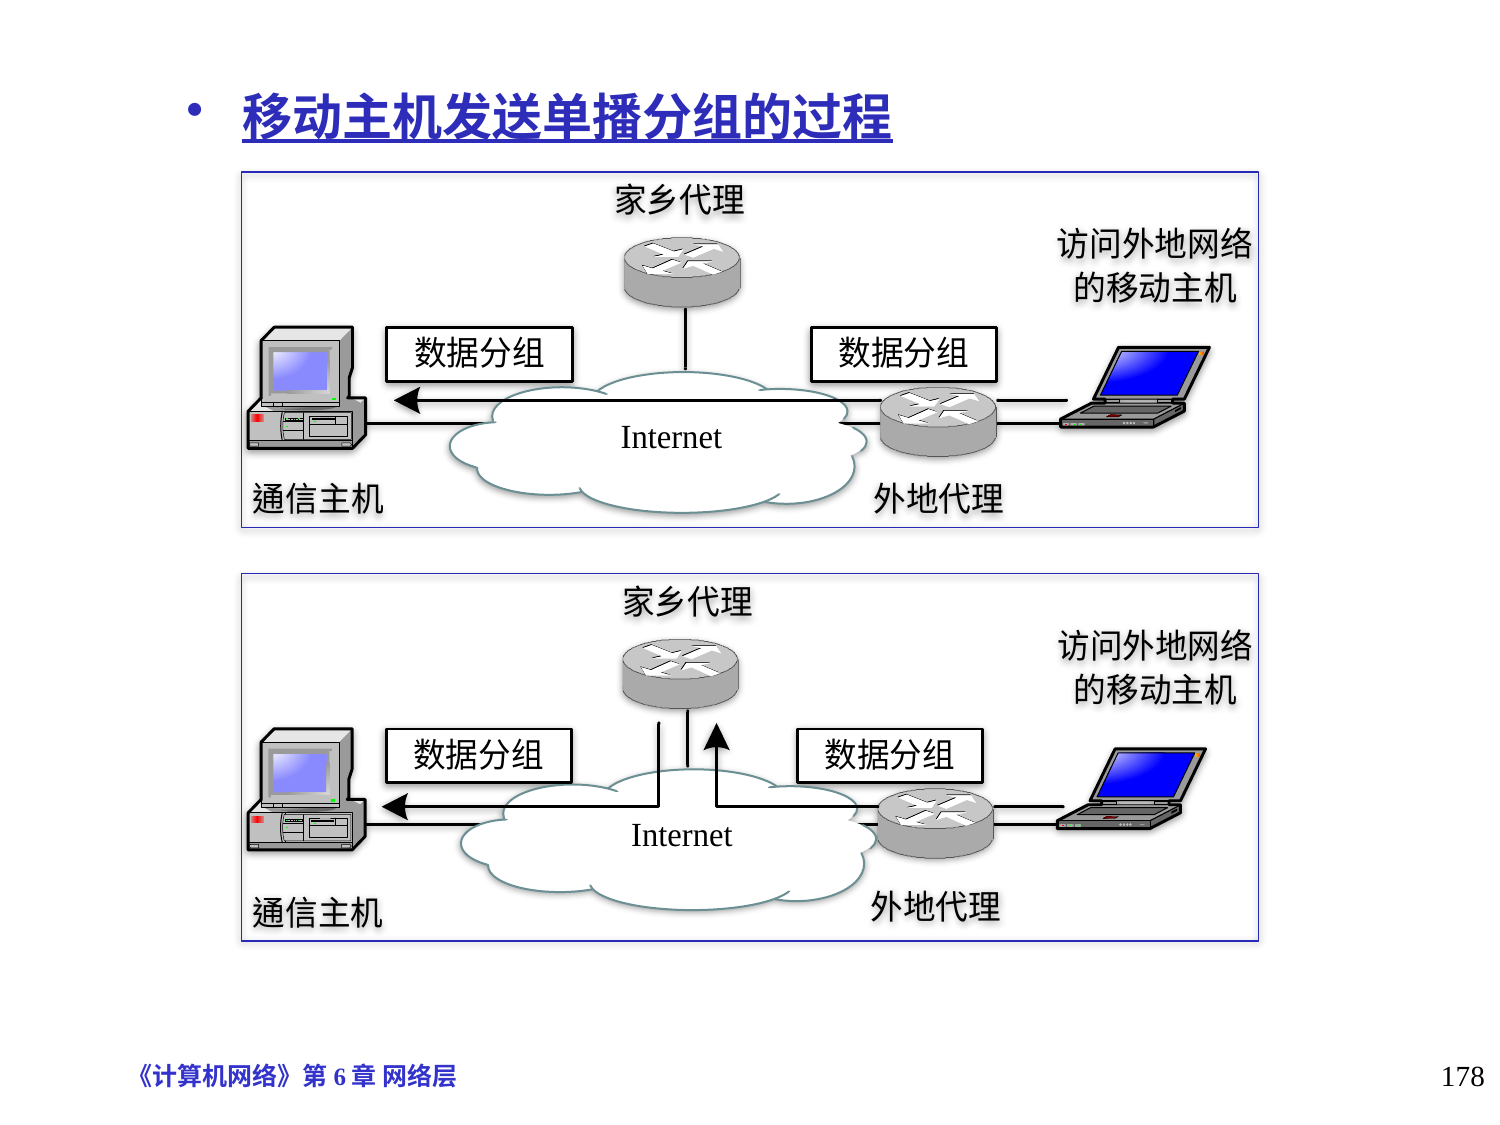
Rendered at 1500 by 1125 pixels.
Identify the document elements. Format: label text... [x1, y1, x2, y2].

picture [241, 573, 1259, 941]
list 移动主机发送单播分组的过程 [170, 77, 1389, 930]
footer 《计算机网络》第6章 网络层 [112, 1022, 988, 1101]
slide_number 178 [1187, 1049, 1500, 1125]
picture [241, 172, 1259, 528]
